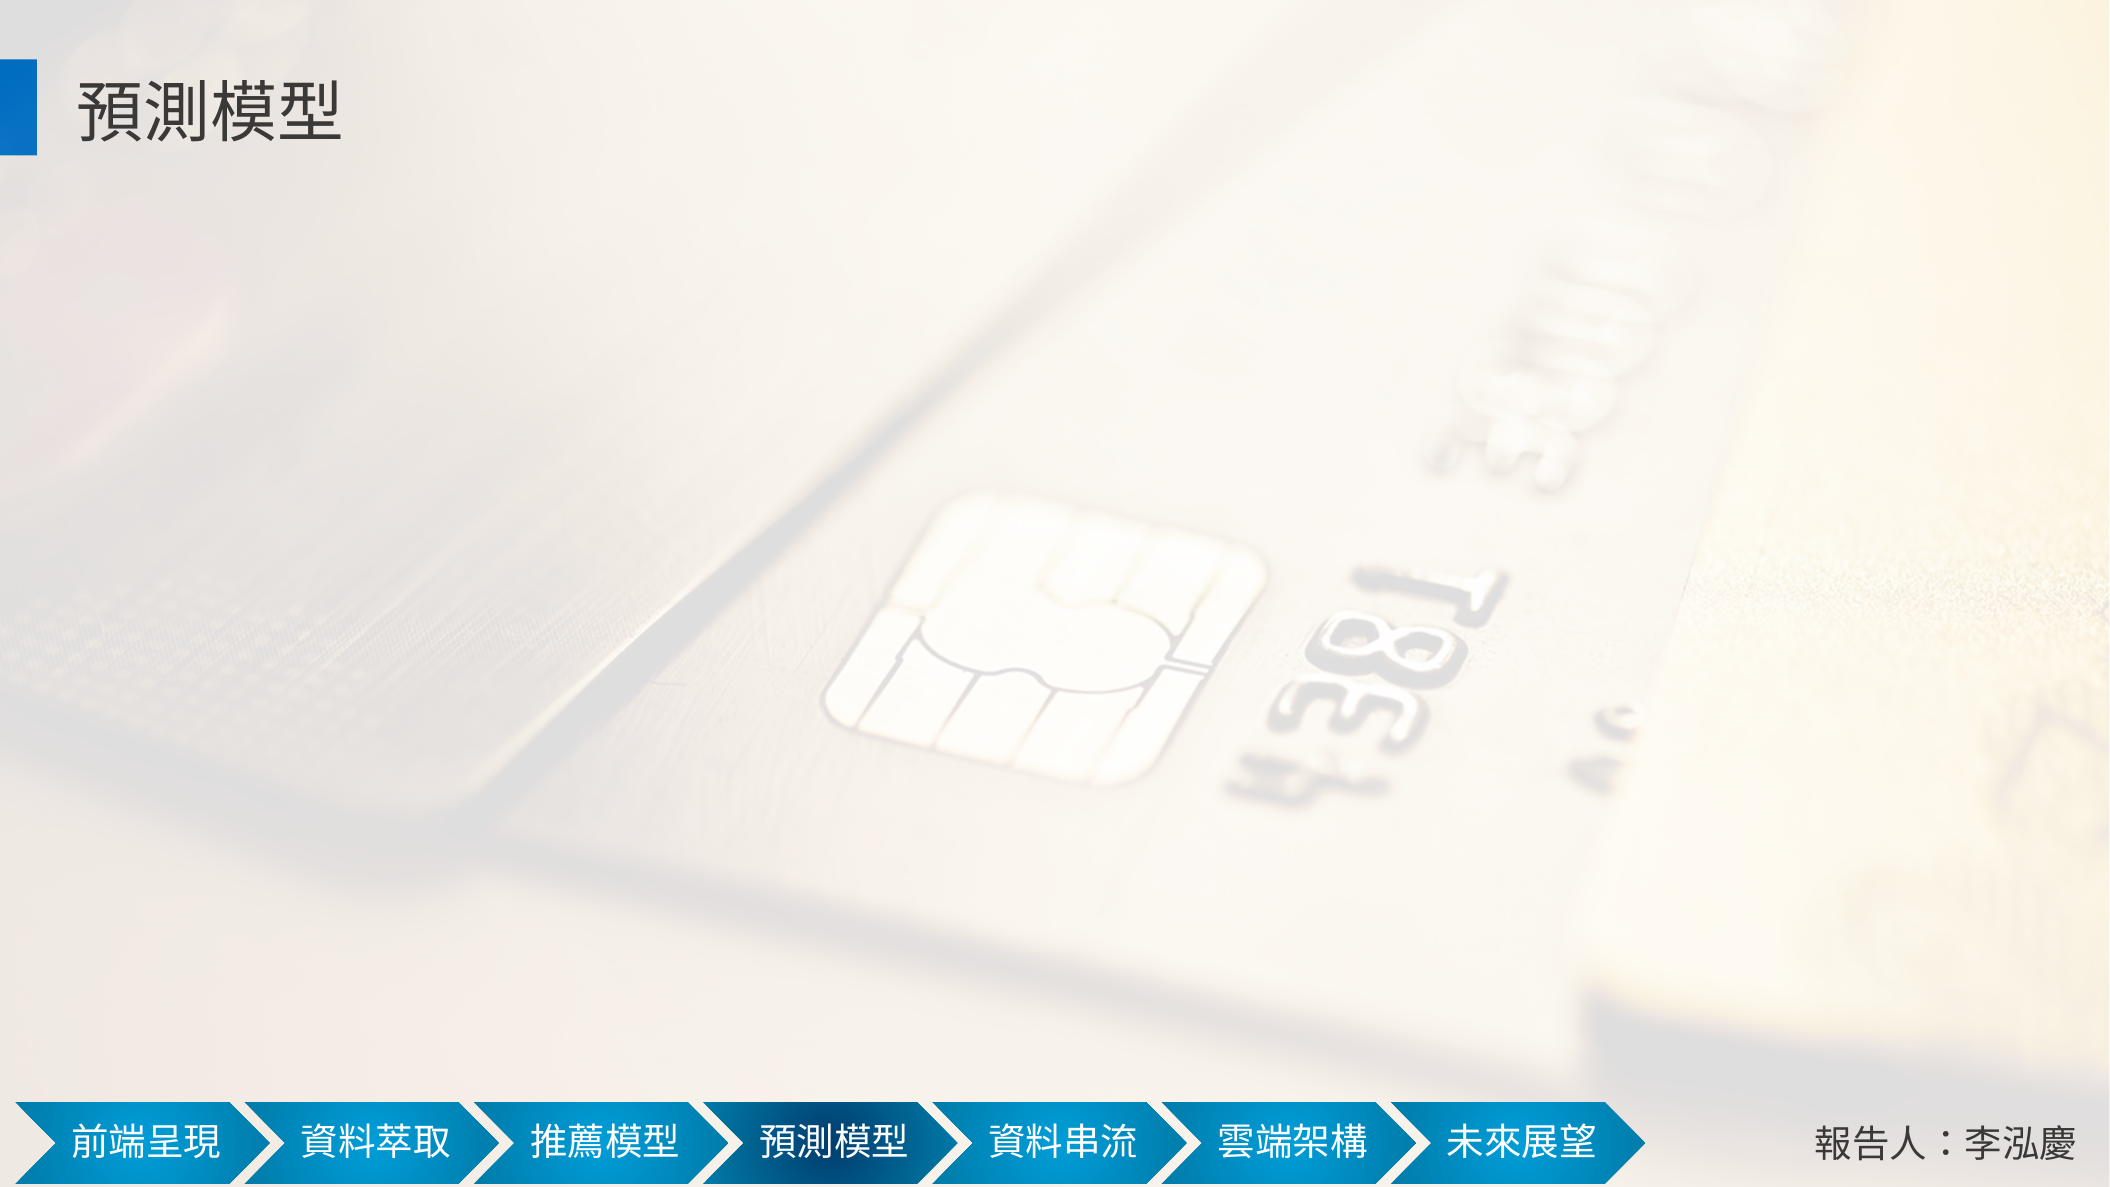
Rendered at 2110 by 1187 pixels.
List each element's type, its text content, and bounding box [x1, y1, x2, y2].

text_box 報告人：李泓慶 [1798, 1112, 2095, 1174]
text_box 預測模型 [61, 61, 500, 158]
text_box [15, 1101, 1646, 1184]
